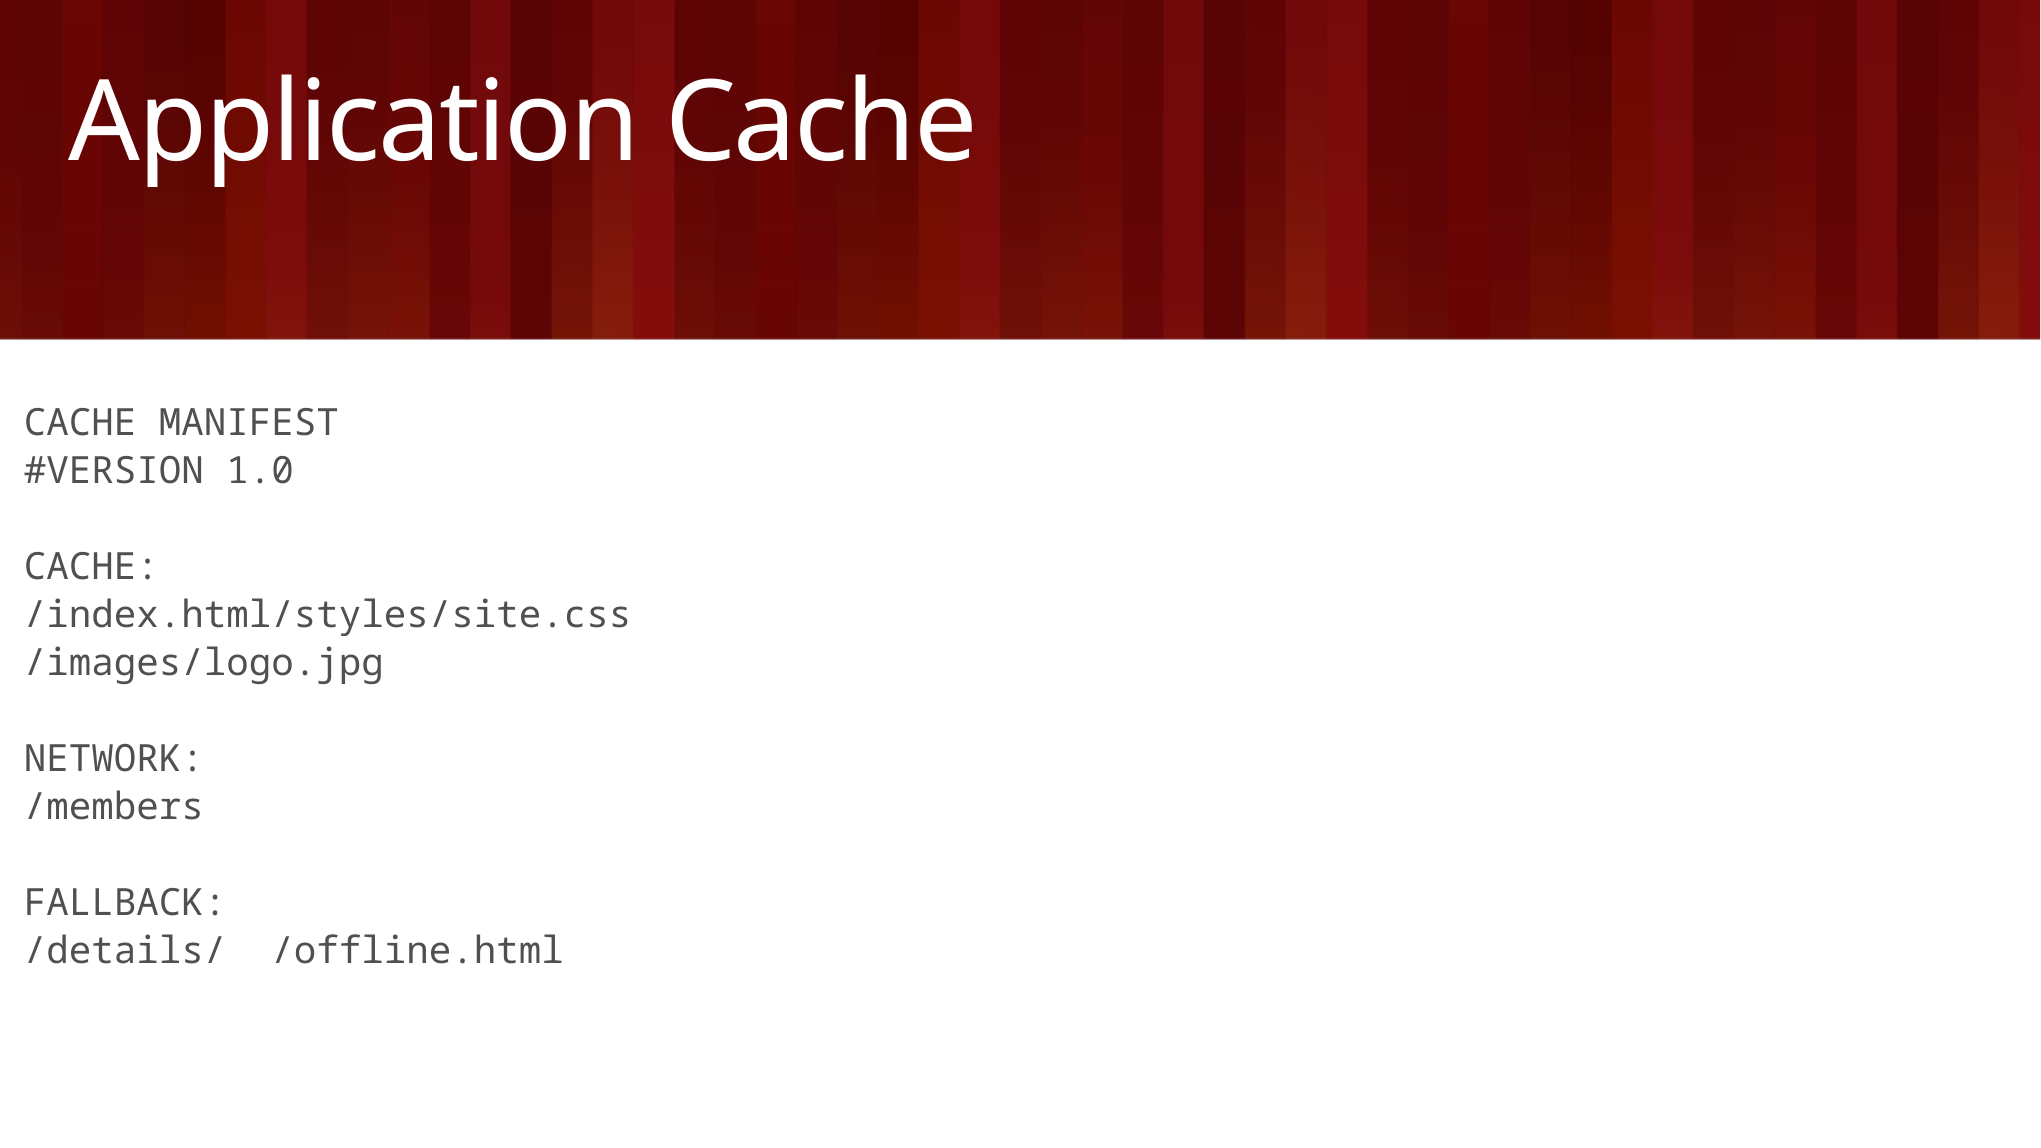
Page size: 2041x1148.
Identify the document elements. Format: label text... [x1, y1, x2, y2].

list CACHE MANIFEST #VERSION 1.0 CACHE: /index.html/styles/site.css /images/logo.jpg NETWORK: /members FALLBACK: /details/ /offline.html [0, 388, 1728, 1034]
title Application Cache [45, 48, 1996, 199]
picture [0, 0, 2041, 1148]
